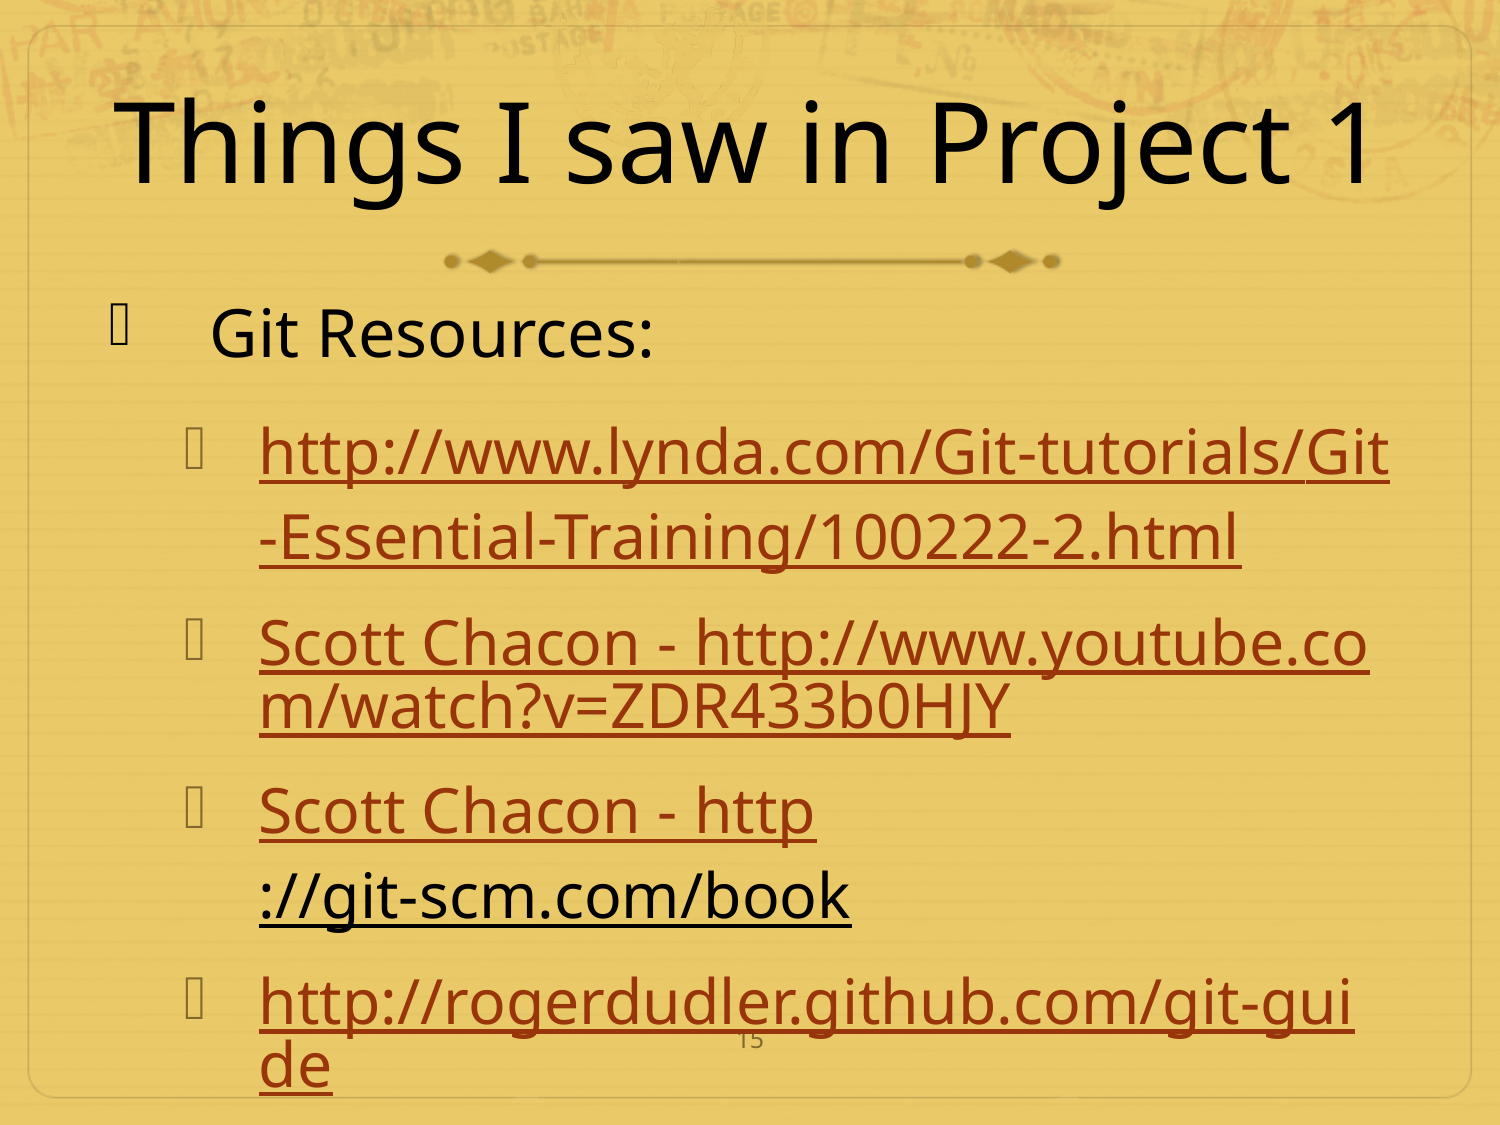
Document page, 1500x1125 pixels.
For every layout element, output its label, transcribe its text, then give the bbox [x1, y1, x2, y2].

slide_number 15 [663, 1010, 837, 1071]
picture [0, 0, 1500, 1125]
title Things I saw in Project 1 [93, 45, 1407, 233]
list Git Resources: http://www.lynda.com/Git-tutorials/Git-Essential-Training/100222-2.html Scott Chacon - http://www.youtube.com/watch?v=ZDR433b0HJY Scott Chacon - http://git-scm.com/book﻿ http://rogerdudler.github.com/git-guide/ [93, 283, 1407, 1054]
